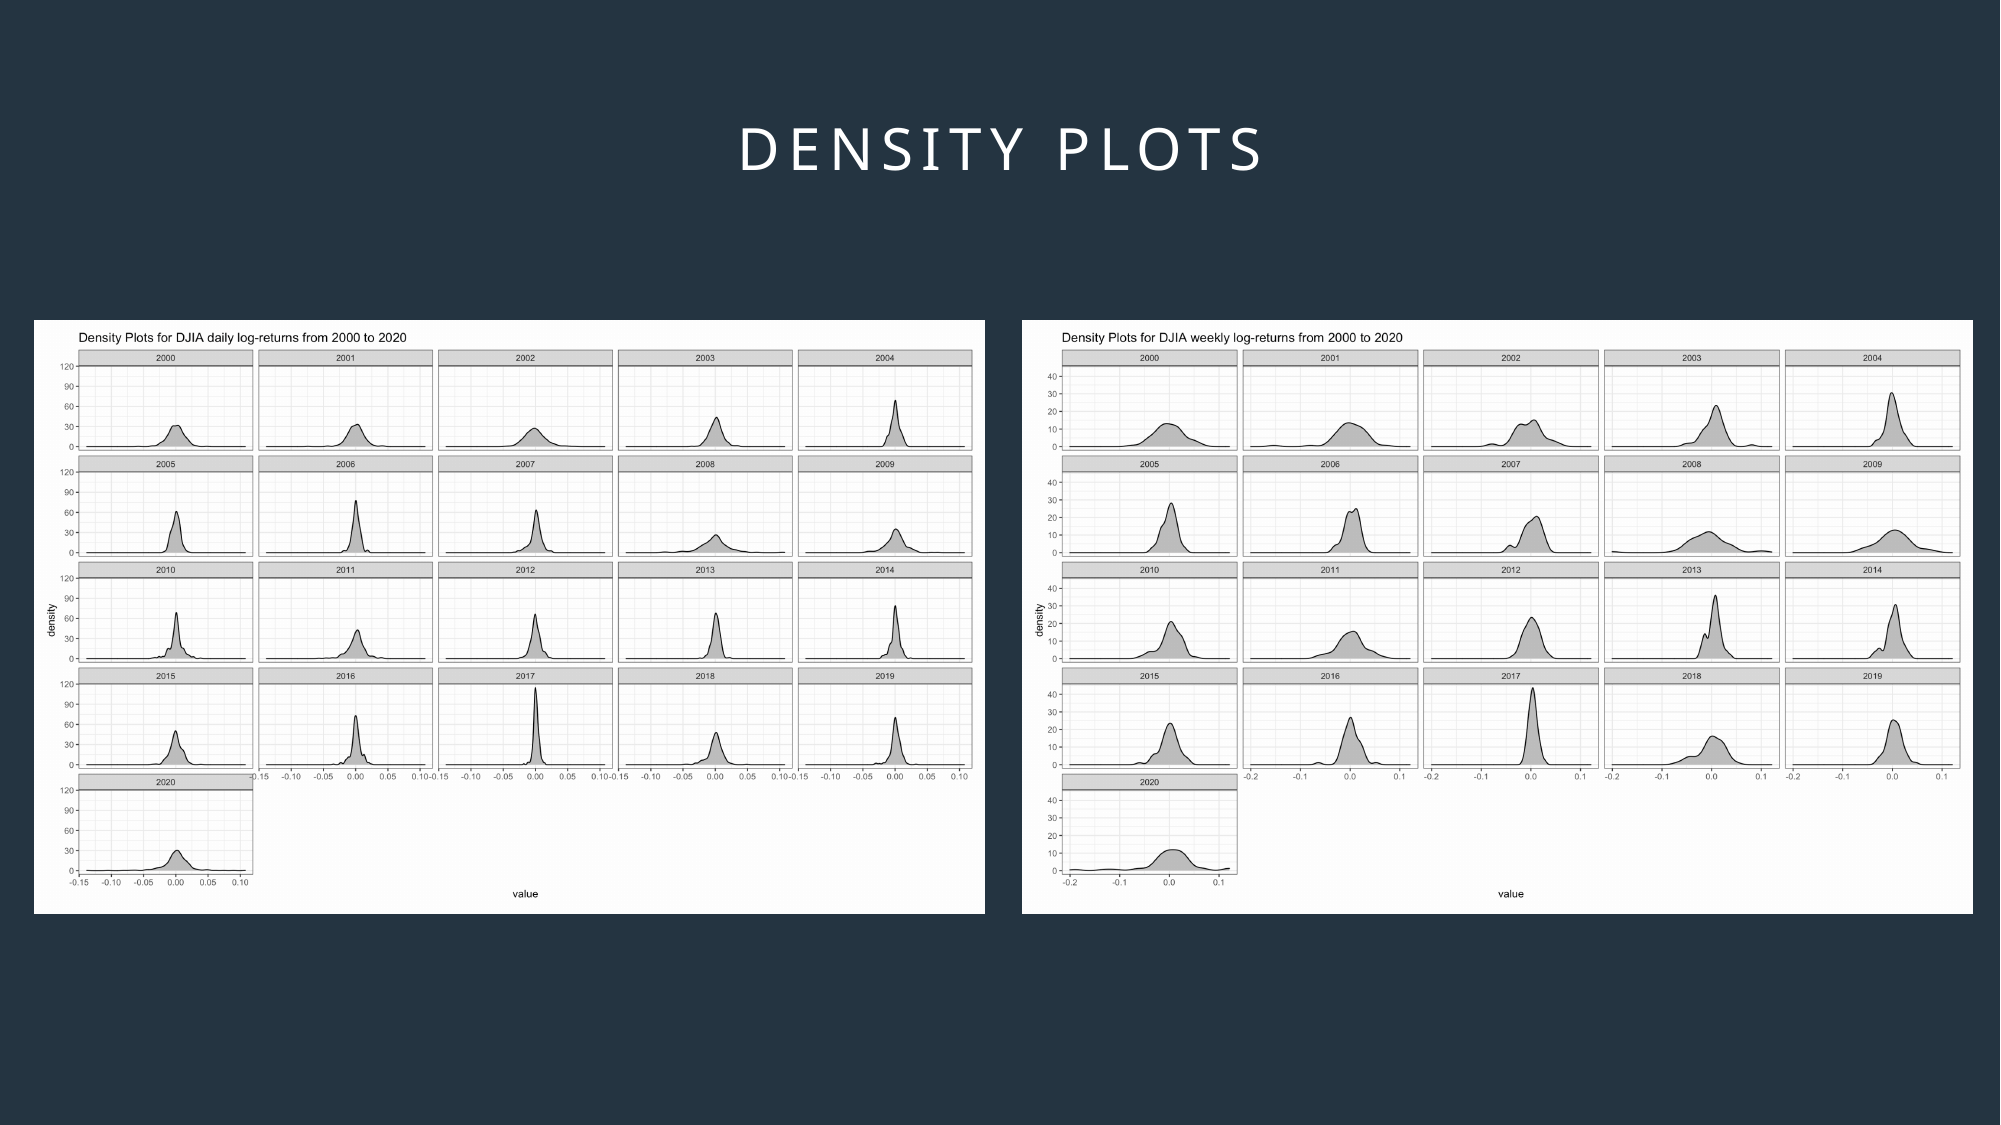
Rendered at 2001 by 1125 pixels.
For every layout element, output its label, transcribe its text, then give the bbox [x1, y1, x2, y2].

title Density plots [177, 93, 1823, 201]
picture [33, 319, 985, 915]
picture [1021, 319, 1973, 915]
